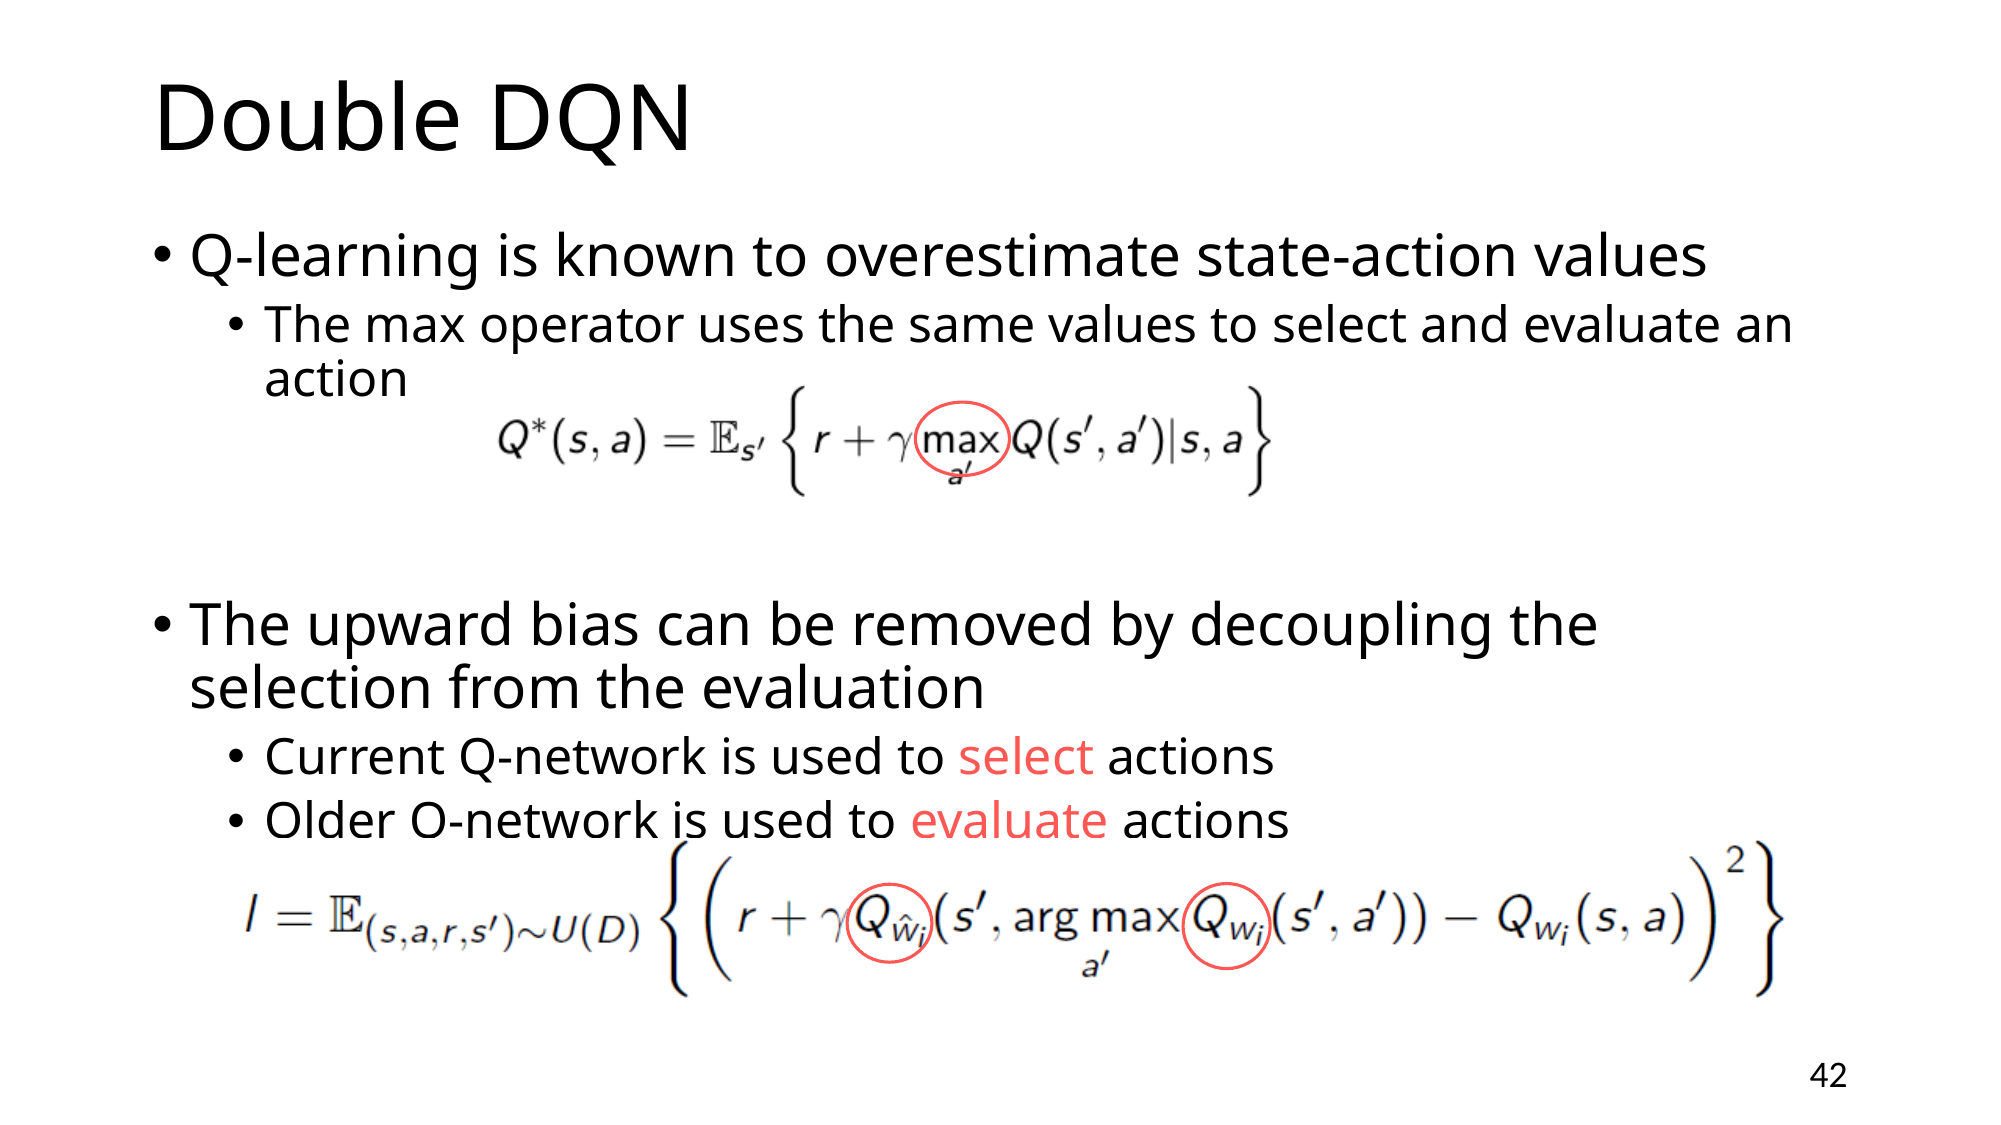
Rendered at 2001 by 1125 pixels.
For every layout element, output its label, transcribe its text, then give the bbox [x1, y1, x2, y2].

slide_number 42 [1412, 1042, 1863, 1103]
picture [487, 377, 1274, 505]
title Double DQN [137, 59, 1863, 183]
picture [220, 838, 1799, 1007]
list Q-learning is known to overestimate state-action values The max operator uses the same values to select and evaluate an action The upward bias can be removed by decoupling the selection from the evaluation Current Q-network is used to select actions Older Q-network is used to evaluate actions [137, 218, 1828, 1043]
